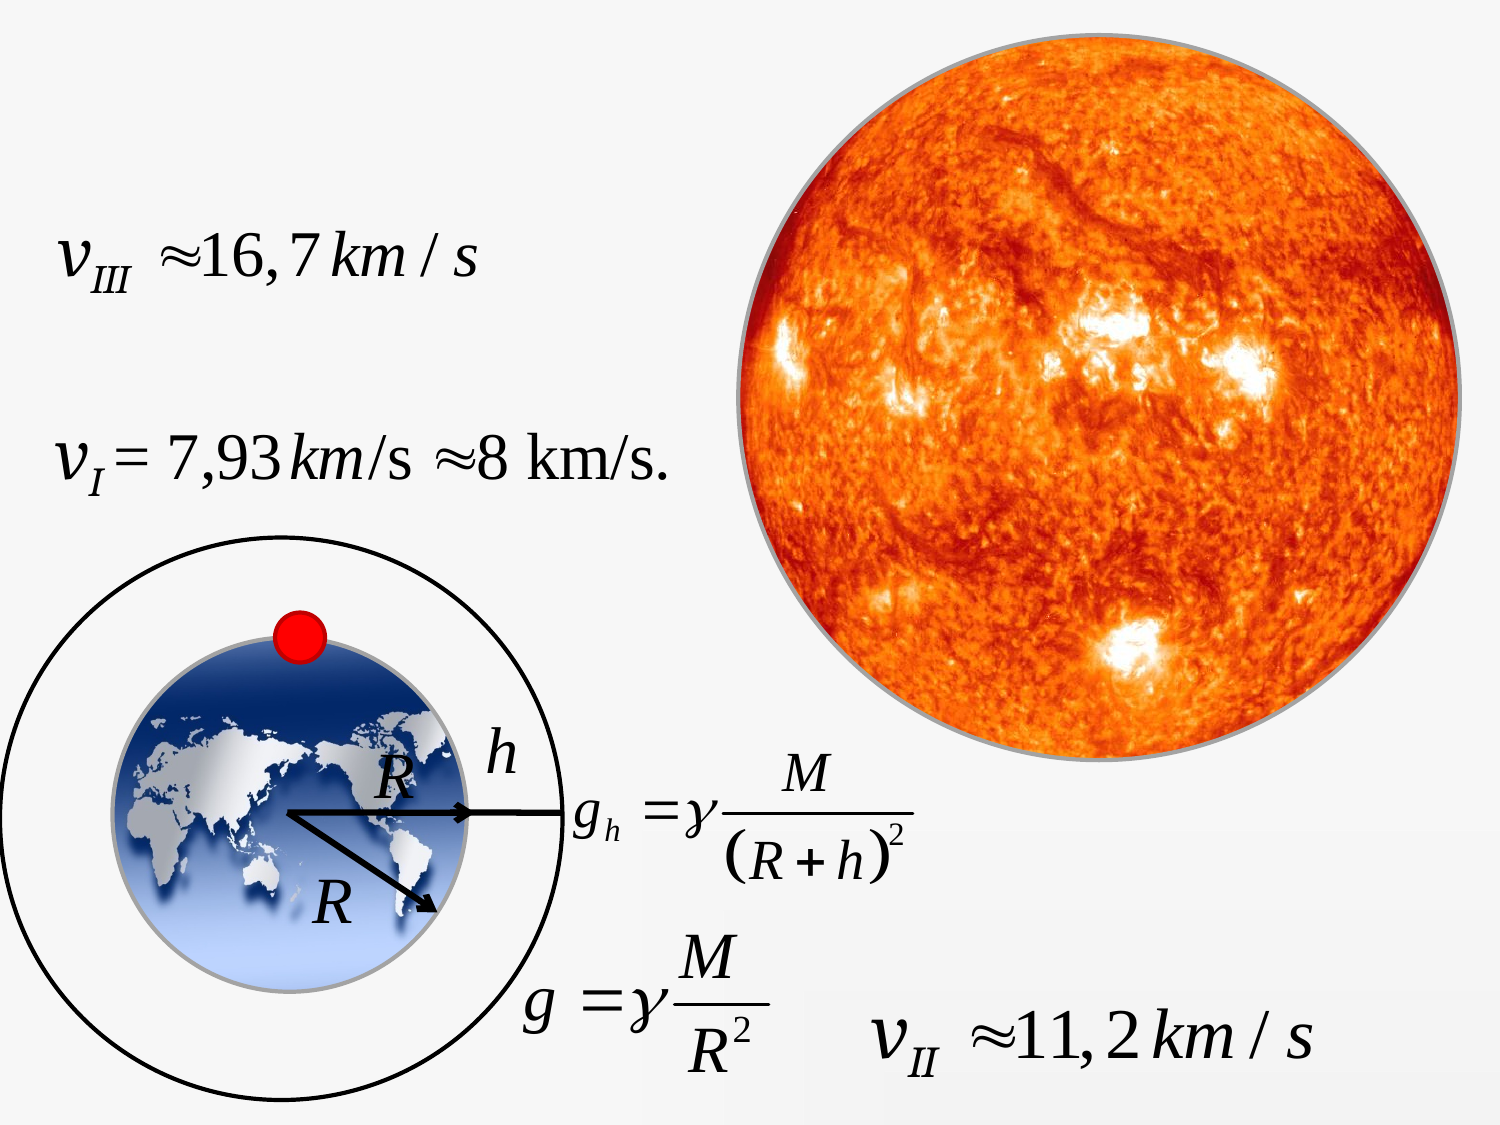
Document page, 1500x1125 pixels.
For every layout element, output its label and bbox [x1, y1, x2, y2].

text_box [287, 819, 438, 913]
text_box [859, 987, 1329, 1096]
text_box [474, 712, 531, 790]
text_box [44, 412, 681, 513]
text_box [0, 535, 557, 1103]
text_box [362, 737, 430, 810]
text_box [272, 610, 328, 665]
text_box [299, 862, 367, 935]
text_box [510, 915, 783, 1104]
text_box [736, 32, 1462, 763]
text_box [46, 210, 492, 310]
text_box [562, 737, 926, 913]
